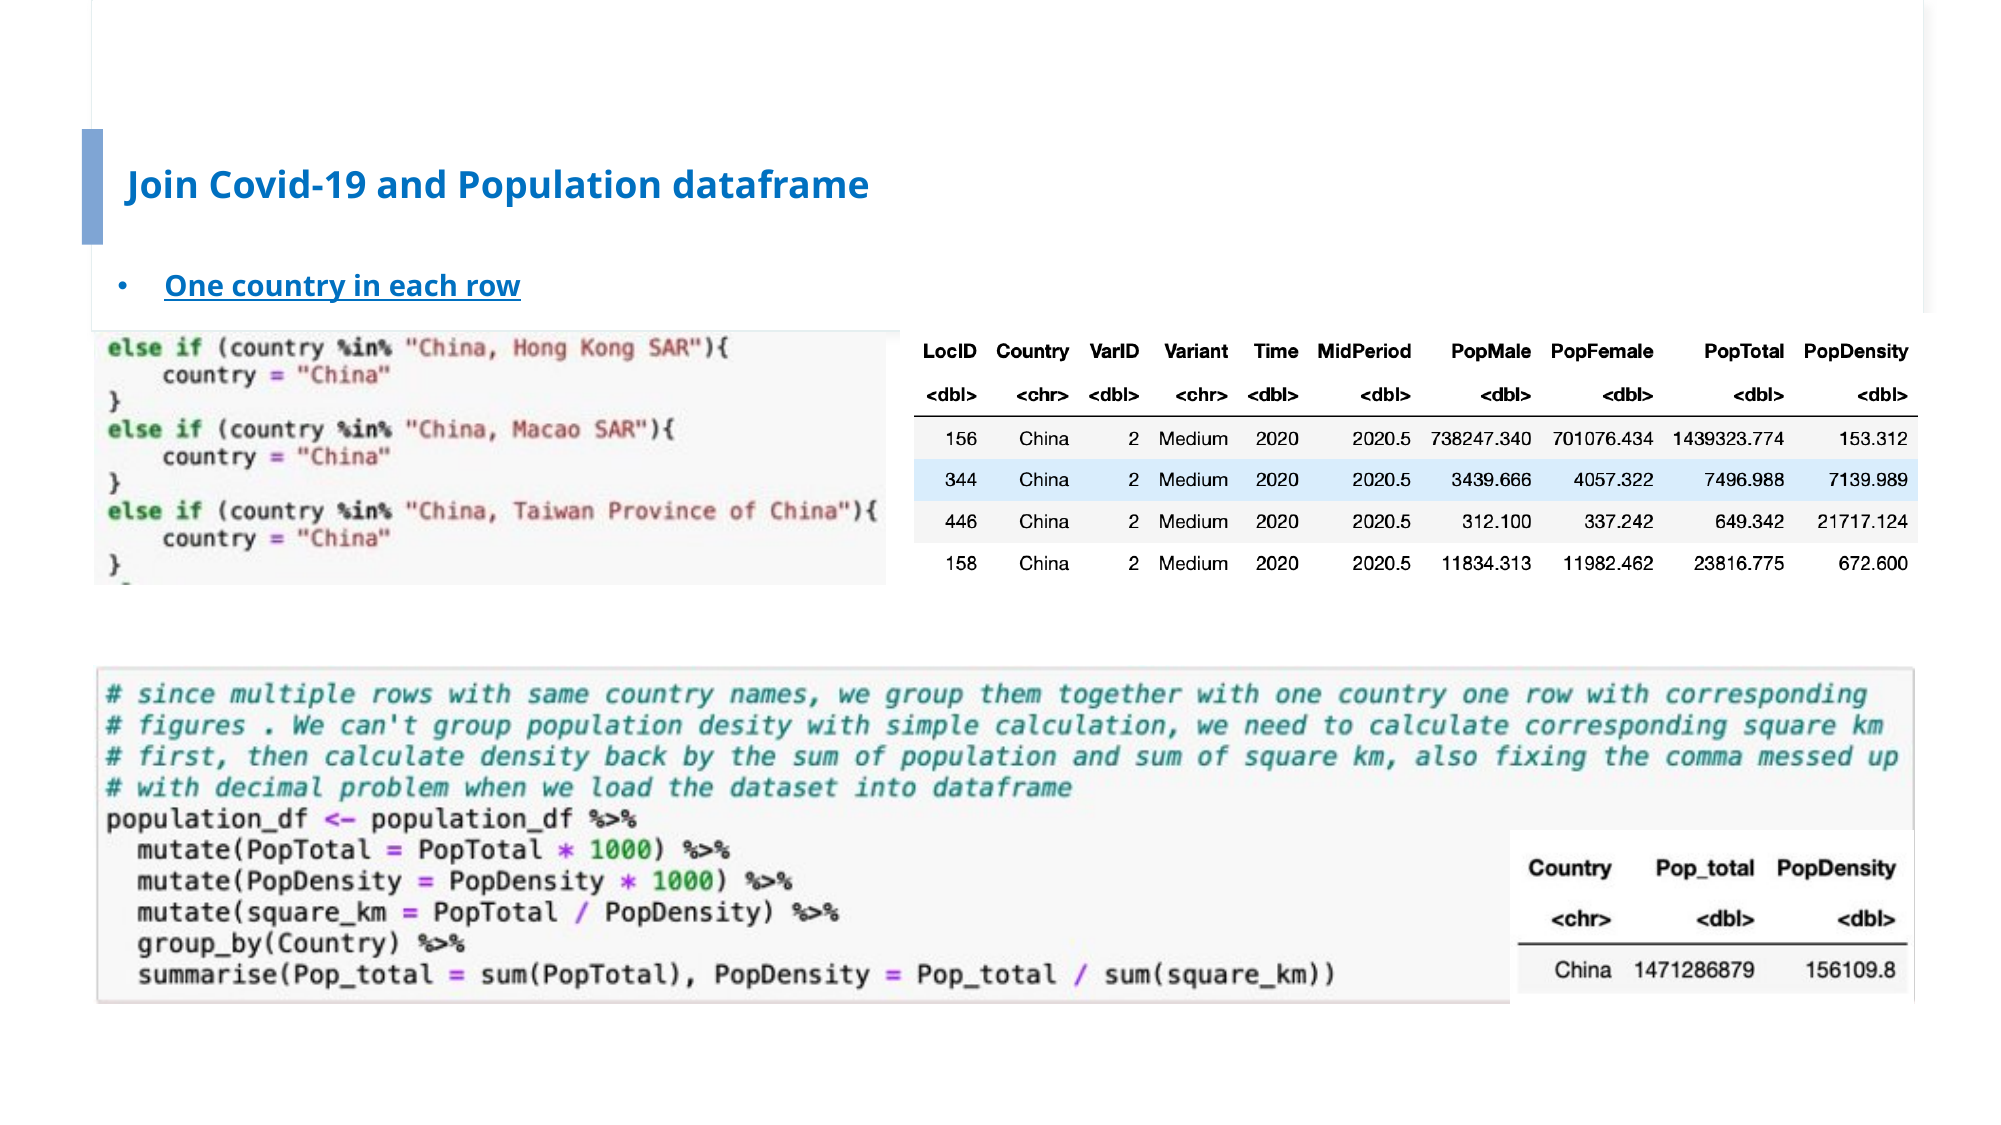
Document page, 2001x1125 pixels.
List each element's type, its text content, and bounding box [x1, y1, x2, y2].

title Join Covid-19 and Population dataframe [112, 126, 1297, 247]
picture [899, 313, 1937, 593]
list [93, 665, 1915, 1004]
text_box One country in each row [102, 227, 733, 332]
picture [94, 332, 886, 585]
picture [1510, 830, 1914, 1004]
